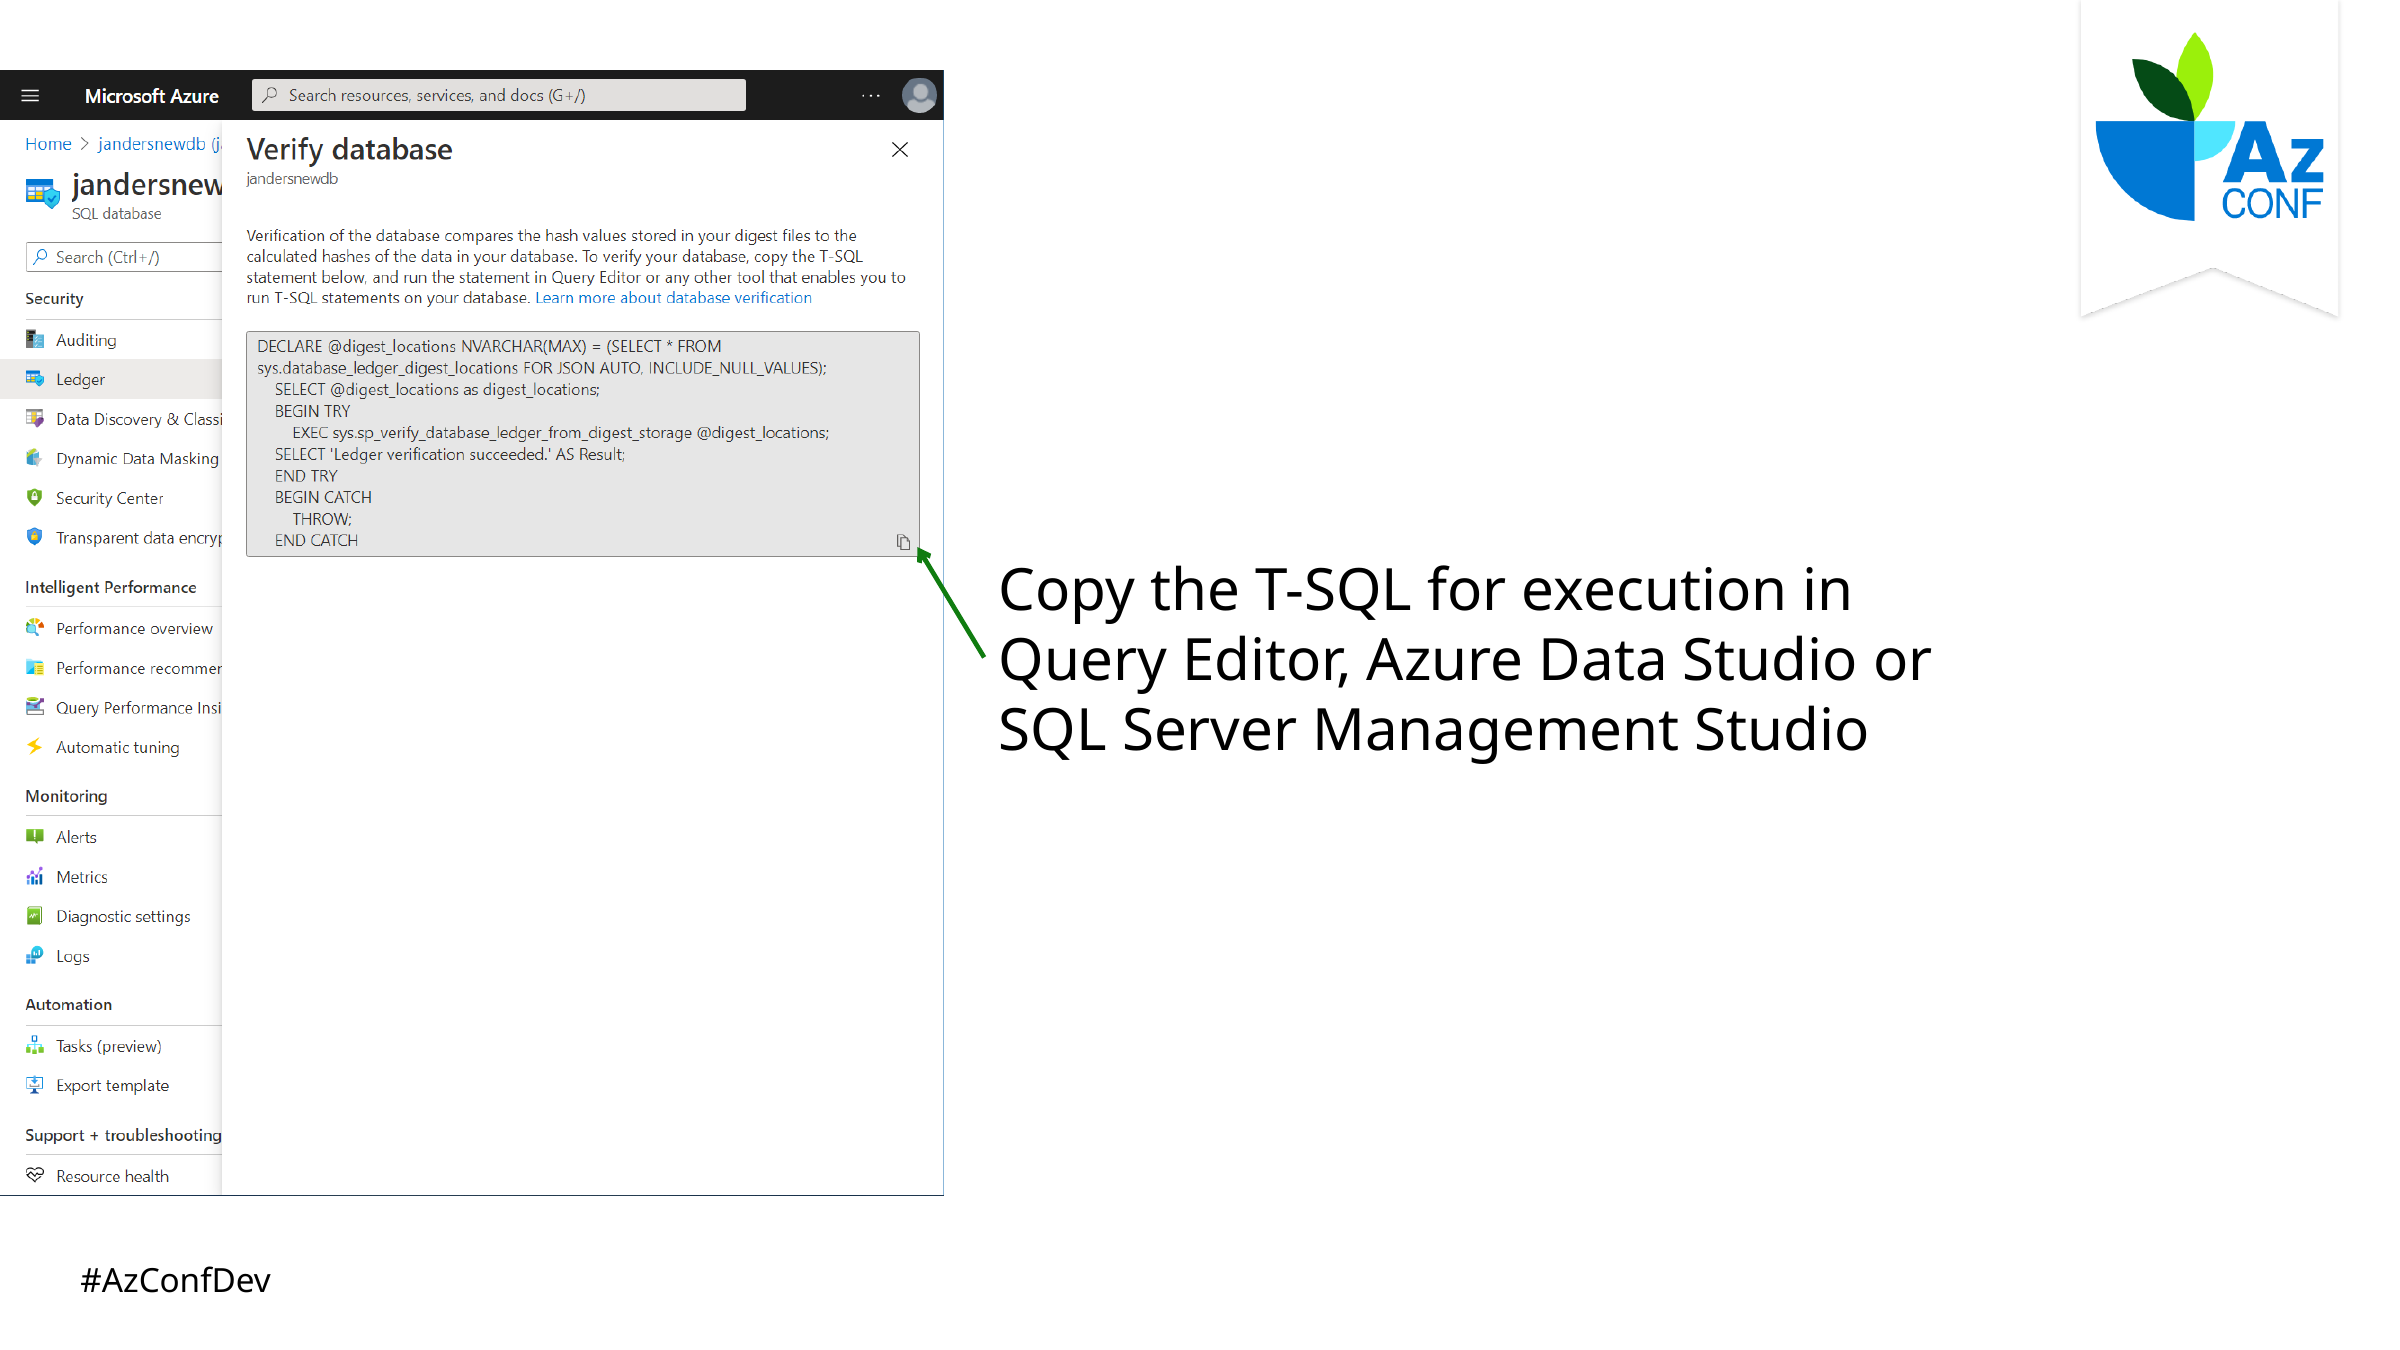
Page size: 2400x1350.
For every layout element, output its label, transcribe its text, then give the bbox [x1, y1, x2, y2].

picture [0, 70, 944, 1196]
text_box Copy the T-SQL for execution in Query Editor, Azure Data Studio or SQL Server Management Studio [984, 545, 1985, 770]
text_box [917, 546, 985, 659]
picture [2073, 0, 2346, 326]
